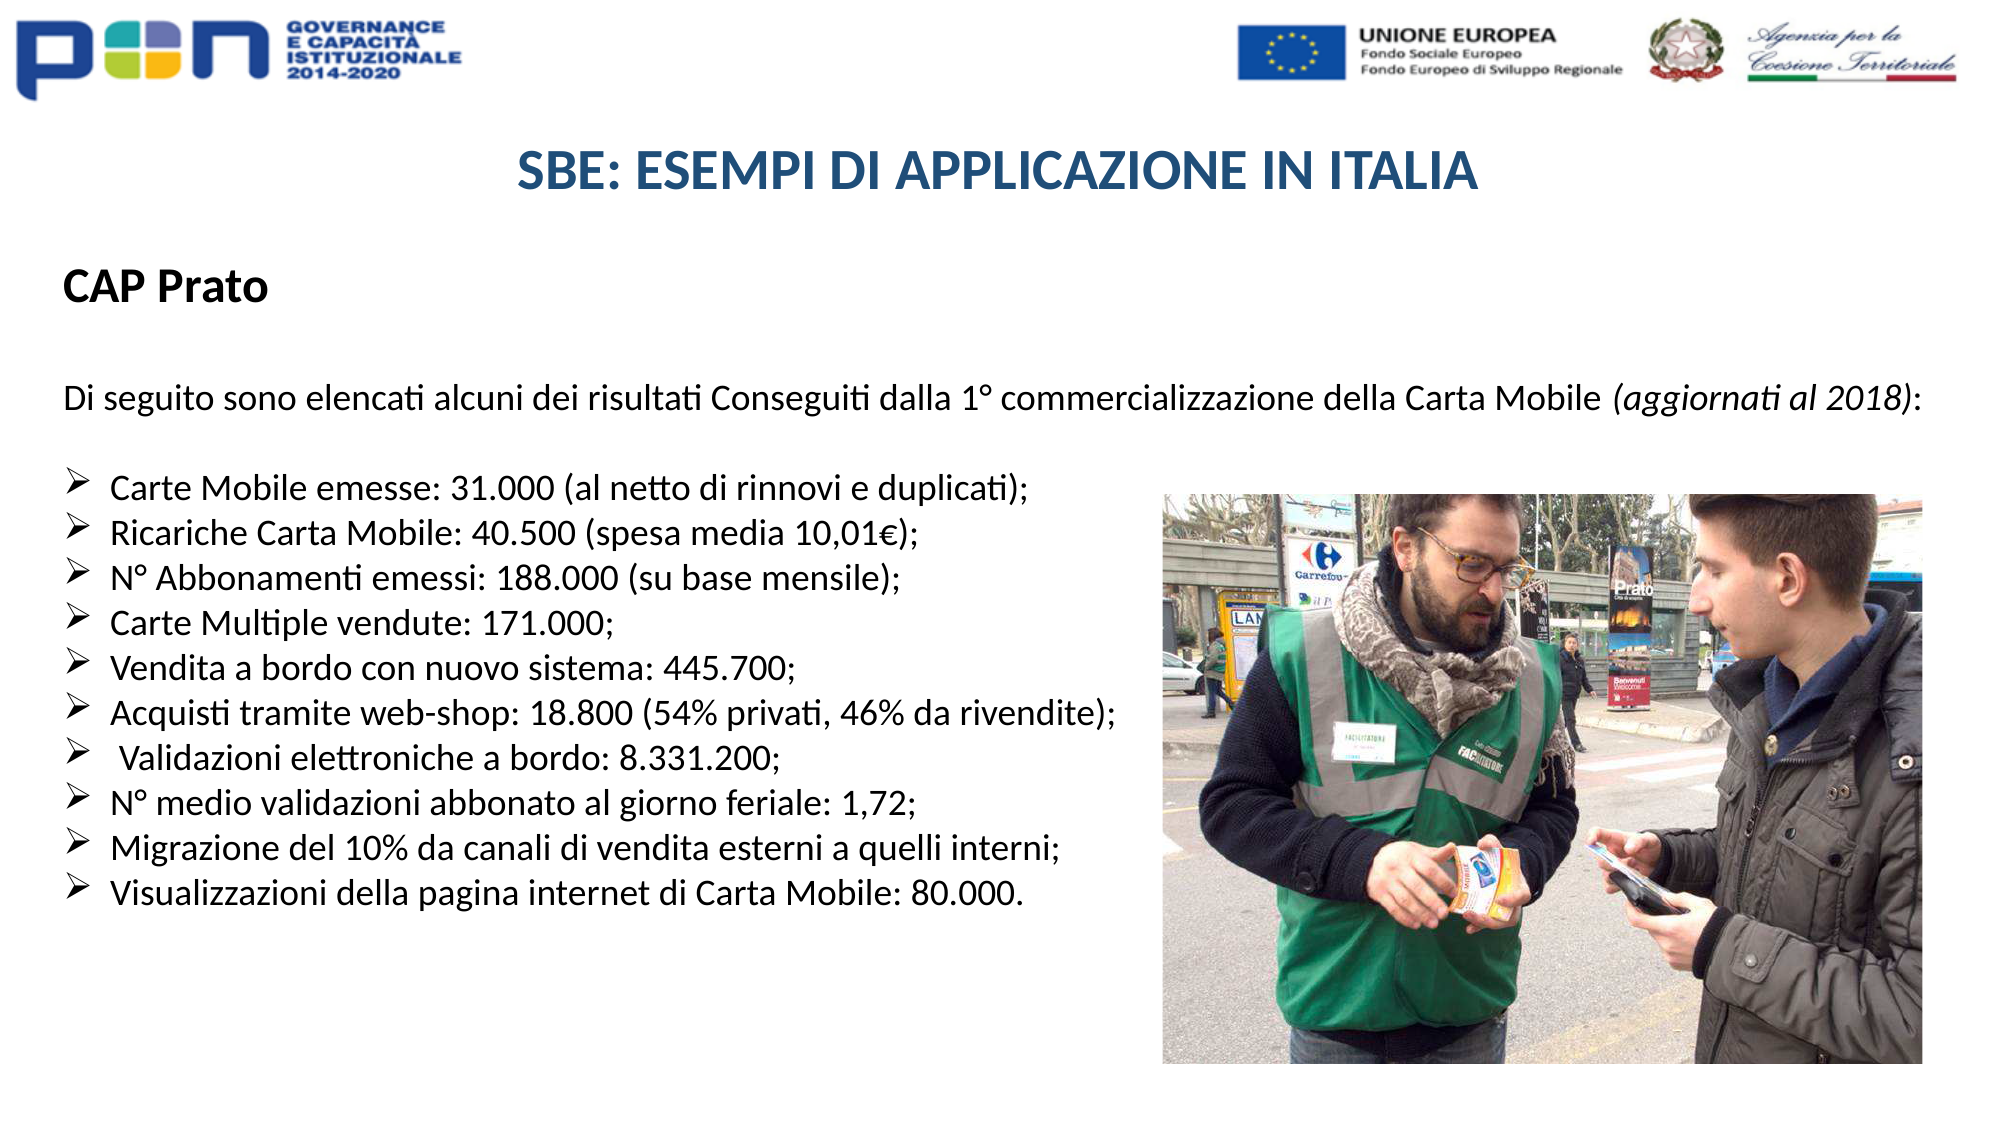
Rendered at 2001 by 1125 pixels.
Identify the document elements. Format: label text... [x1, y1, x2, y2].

text_box CAP Prato Di seguito sono elencati alcuni dei risultati Conseguiti dalla 1° commercializzazione della Carta Mobile (aggiornati al 2018): Carte Mobile emesse: 31.000 (al netto di rinnovi e duplicati); Ricariche Carta Mobile: 40.500 (spesa media 10,01€); N° Abbonamenti emessi: 188.000 (su base mensile); Carte Multiple vendute: 171.000; Vendita a bordo con nuovo sistema: 445.700; Acquisti tramite web-shop: 18.800 (54% privati, 46% da rivendite); Validazioni elettroniche a bordo: 8.331.200; N° medio validazioni abbonato al giorno feriale: 1,72; Migrazione del 10% da canali di vendita esterni a quelli interni; Visualizzazioni della pagina internet di Carta Mobile: 80.000. [48, 245, 1967, 921]
picture [0, 9, 1967, 107]
text_box SBE: ESEMPI DI APPLICAZIONE IN ITALIA [30, 107, 1967, 228]
picture [1162, 494, 1923, 1064]
